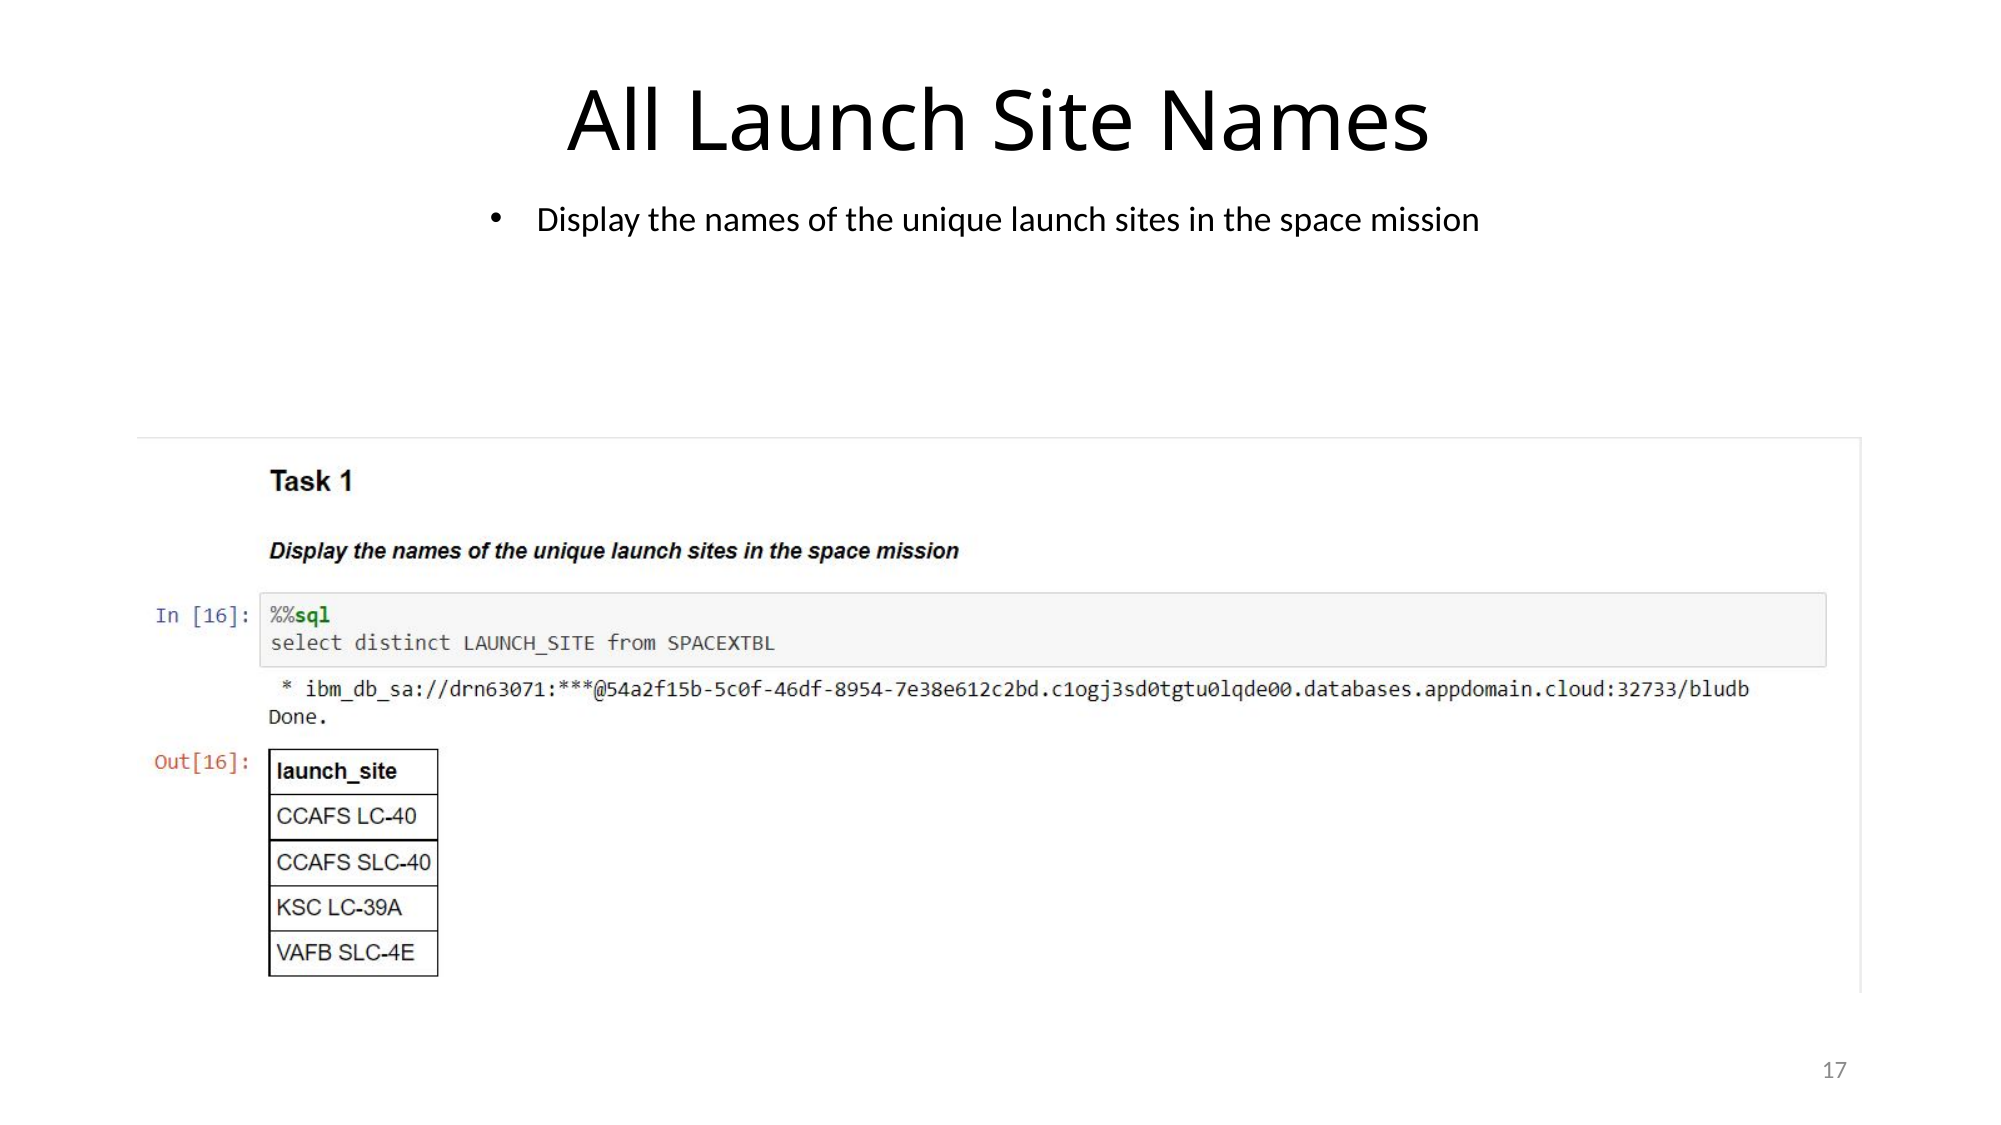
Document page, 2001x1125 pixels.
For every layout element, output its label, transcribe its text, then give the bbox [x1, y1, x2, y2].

picture [136, 436, 1862, 993]
text_box All Launch Site Names [165, 28, 1835, 188]
slide_number 17 [1412, 1042, 1863, 1103]
text_box Display the names of the unique launch sites in the space mission [136, 188, 1835, 246]
